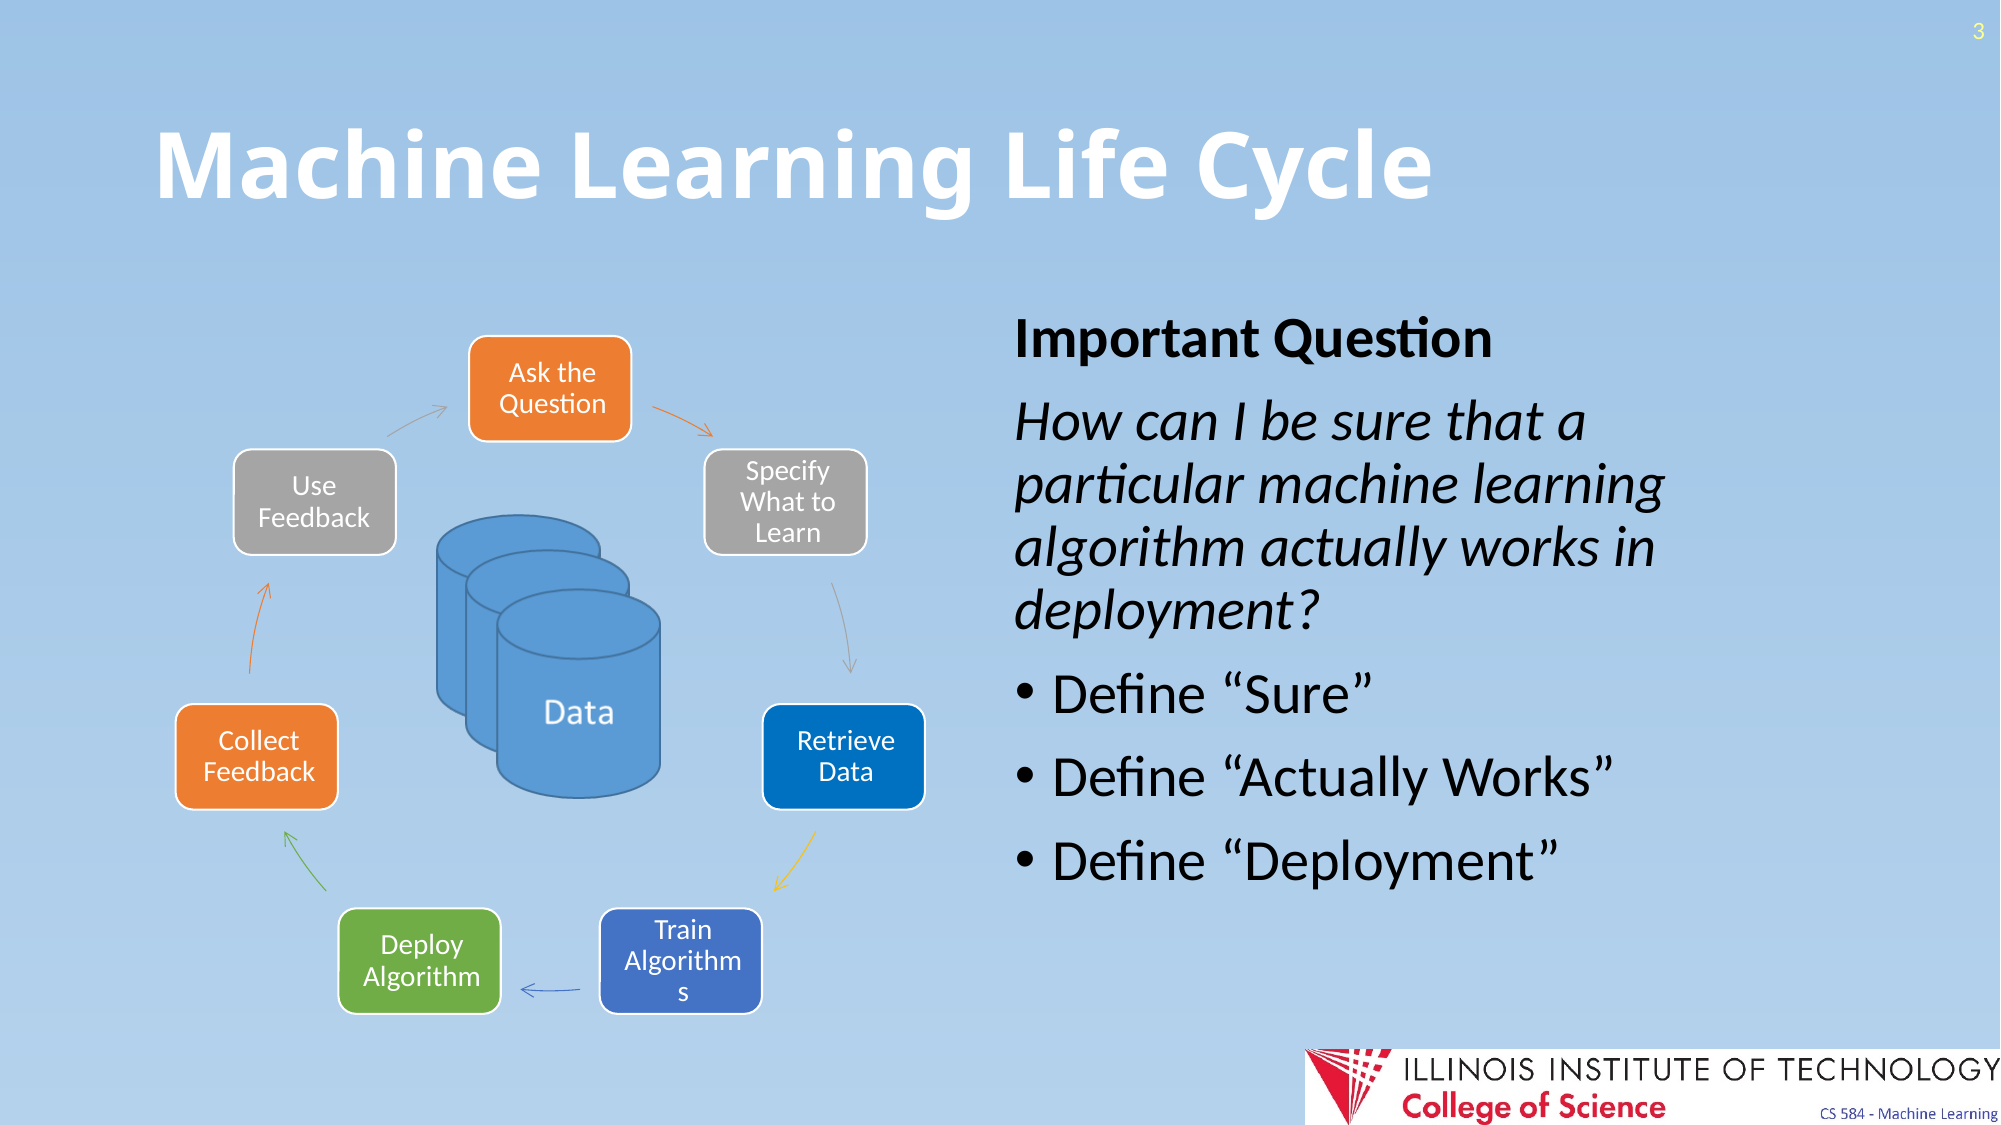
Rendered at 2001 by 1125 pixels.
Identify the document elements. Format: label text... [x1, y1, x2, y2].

slide_number 3 [1550, 0, 2000, 60]
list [175, 299, 926, 1050]
text_box Important Question How can I be sure that a particular machine learning algorithm actually works in deployment? Define “Sure” Define “Actually Works” Define “Deployment” [999, 299, 1825, 1014]
title Machine Learning Life Cycle [137, 59, 1863, 278]
picture [1305, 1049, 2000, 1125]
picture [436, 514, 661, 799]
